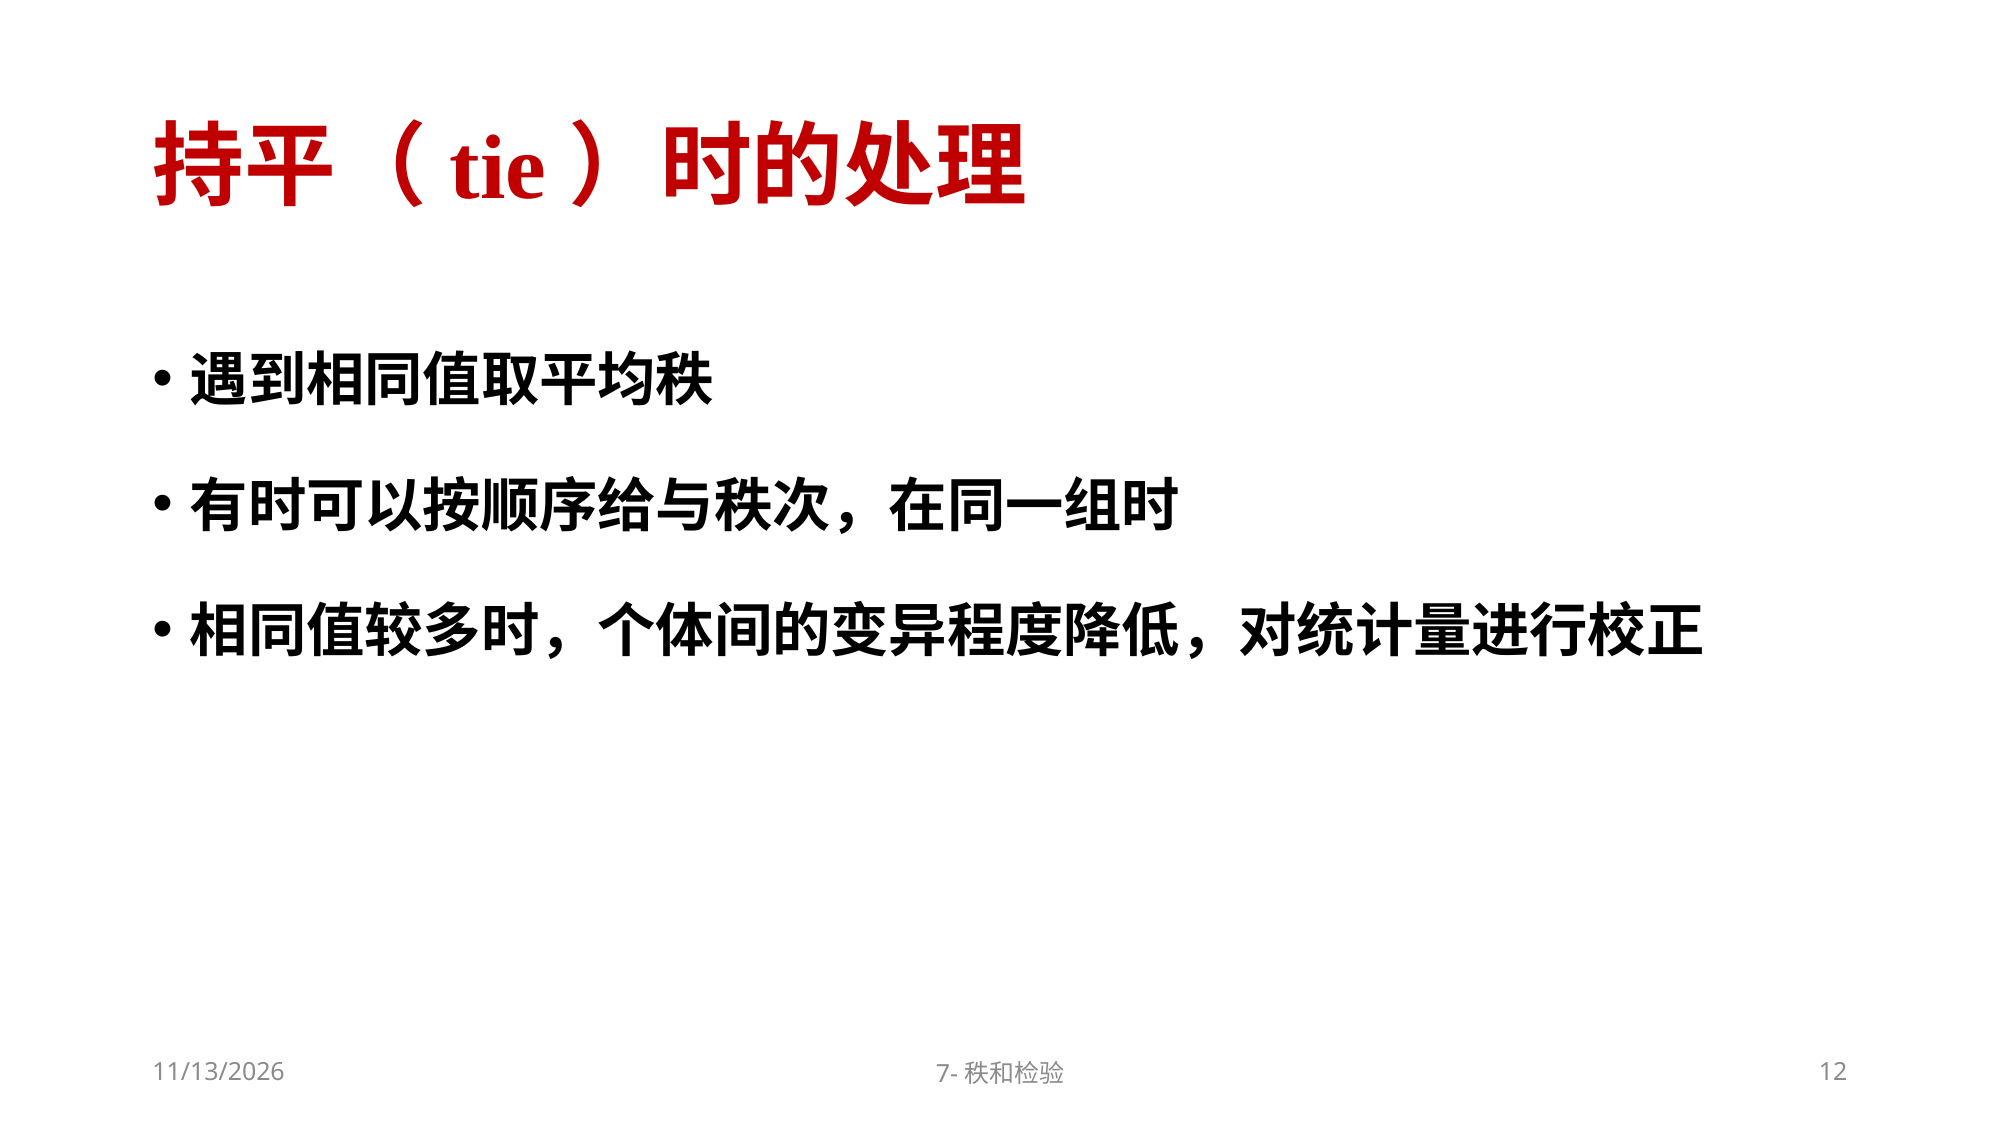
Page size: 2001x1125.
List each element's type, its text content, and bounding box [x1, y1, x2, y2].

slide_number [137, 1042, 588, 1103]
slide_number 12 [1412, 1042, 1863, 1103]
footer 7-秩和检验 [662, 1042, 1338, 1103]
list 遇到相同值取平均秩 有时可以按顺序给与秩次，在同一组时 相同值较多时，个体间的变异程度降低，对统计量进行校正 [137, 299, 1863, 1014]
title 持平（tie）时的处理 [137, 59, 1863, 278]
